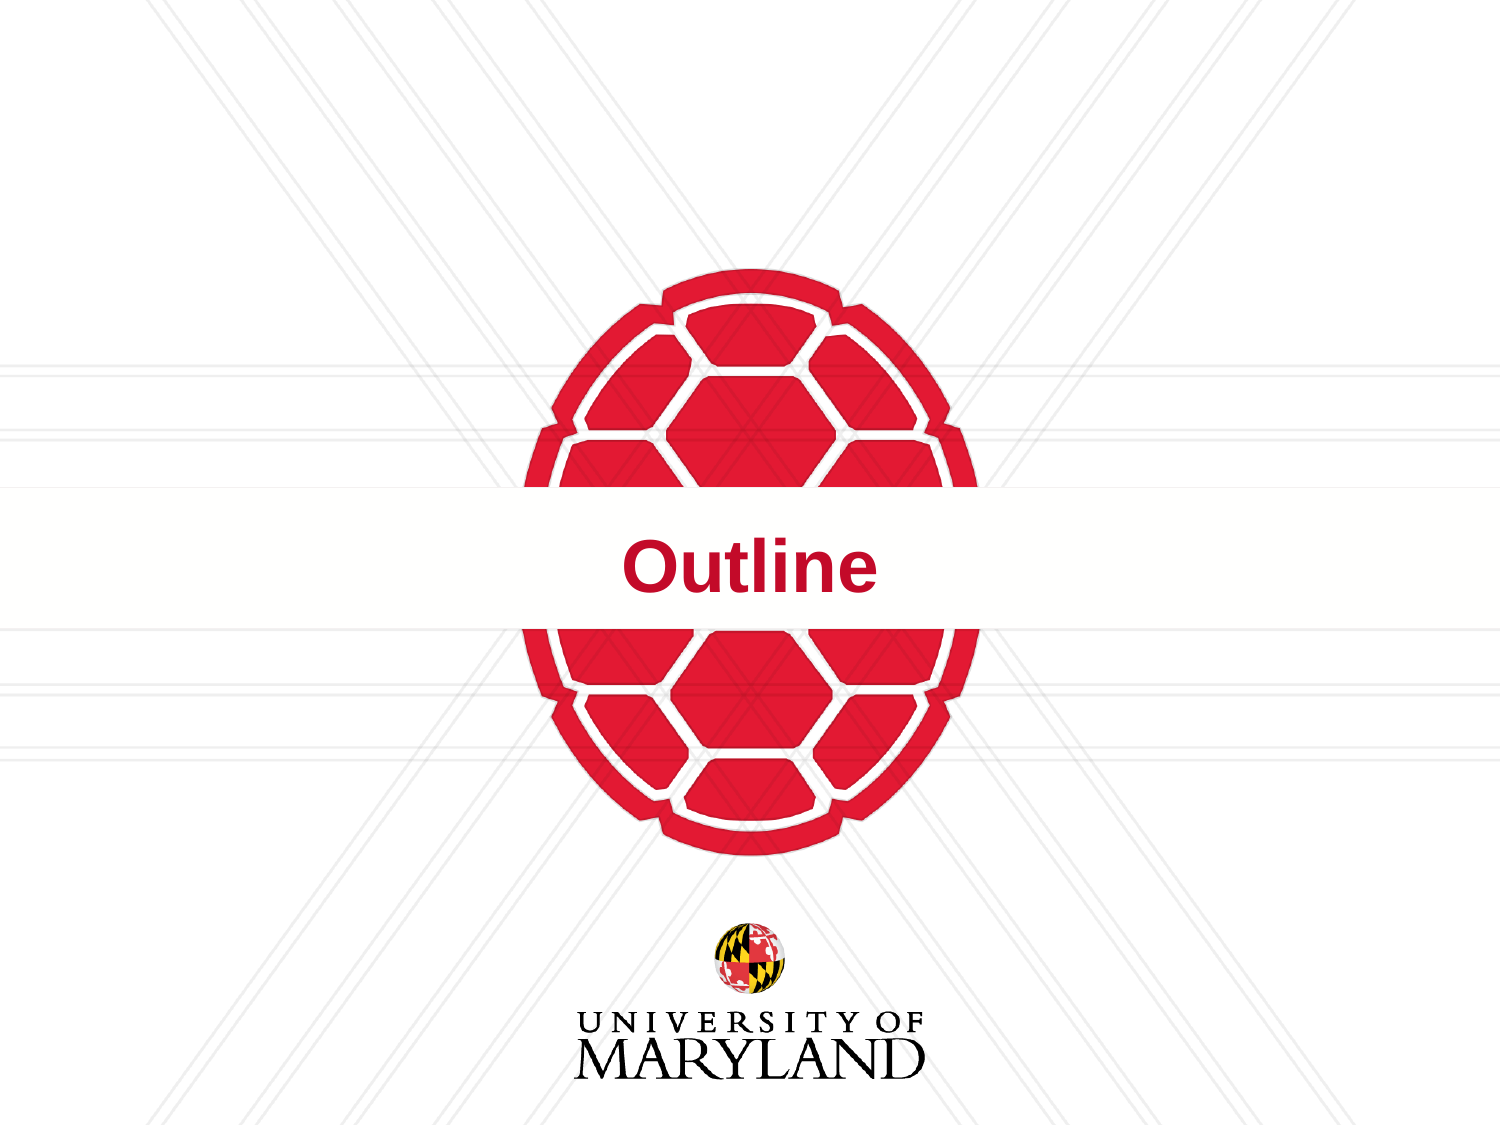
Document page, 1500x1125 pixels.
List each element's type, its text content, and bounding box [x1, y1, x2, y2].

title Outline [75, 532, 1425, 592]
picture [0, 629, 1500, 1125]
picture [0, 0, 1500, 487]
